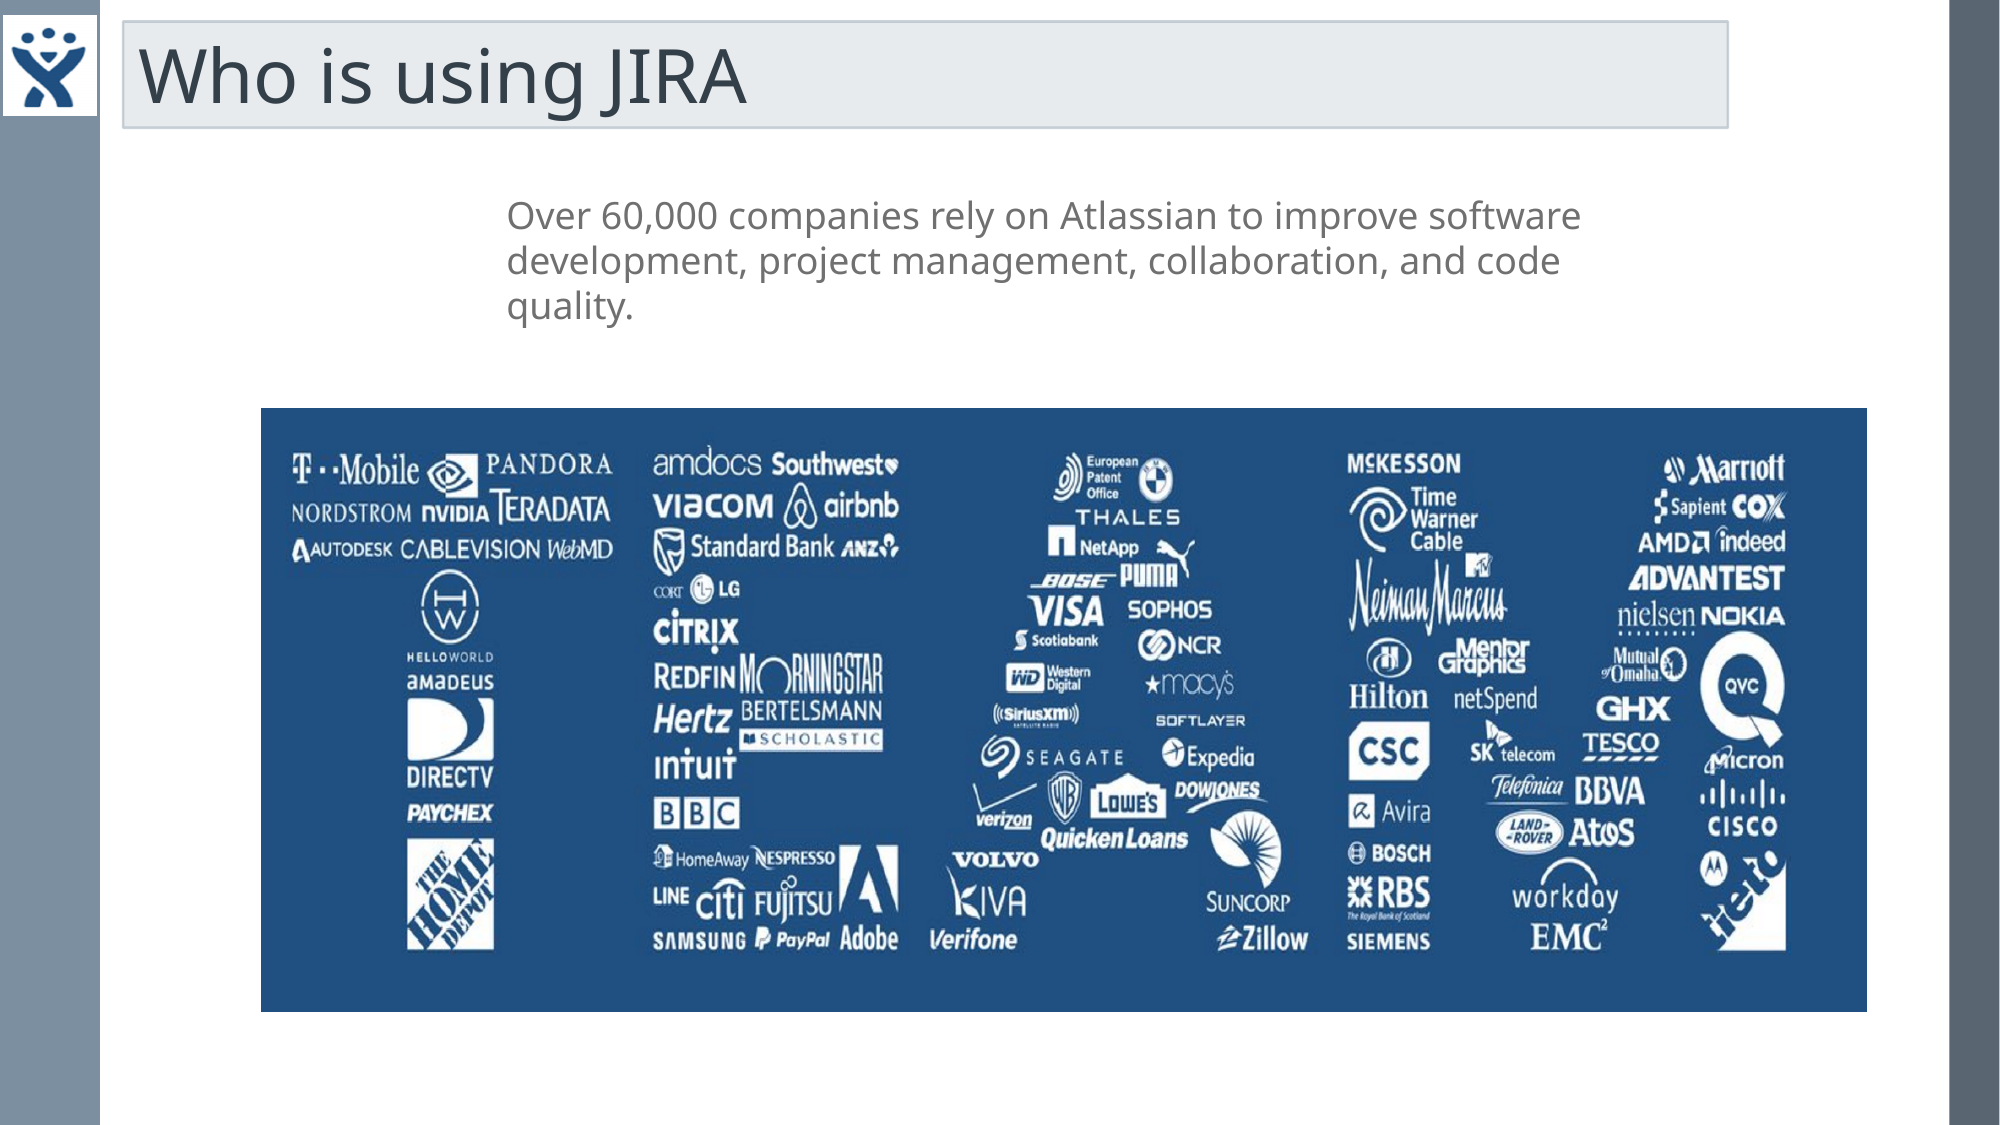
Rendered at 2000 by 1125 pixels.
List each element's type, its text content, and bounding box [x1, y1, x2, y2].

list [261, 408, 1867, 1012]
text_box Over 60,000 companies rely on Atlassian to improve software development, project management, collaboration, and code quality. [491, 184, 1673, 335]
picture [3, 15, 97, 116]
title Who is using JIRA [122, 20, 1729, 129]
